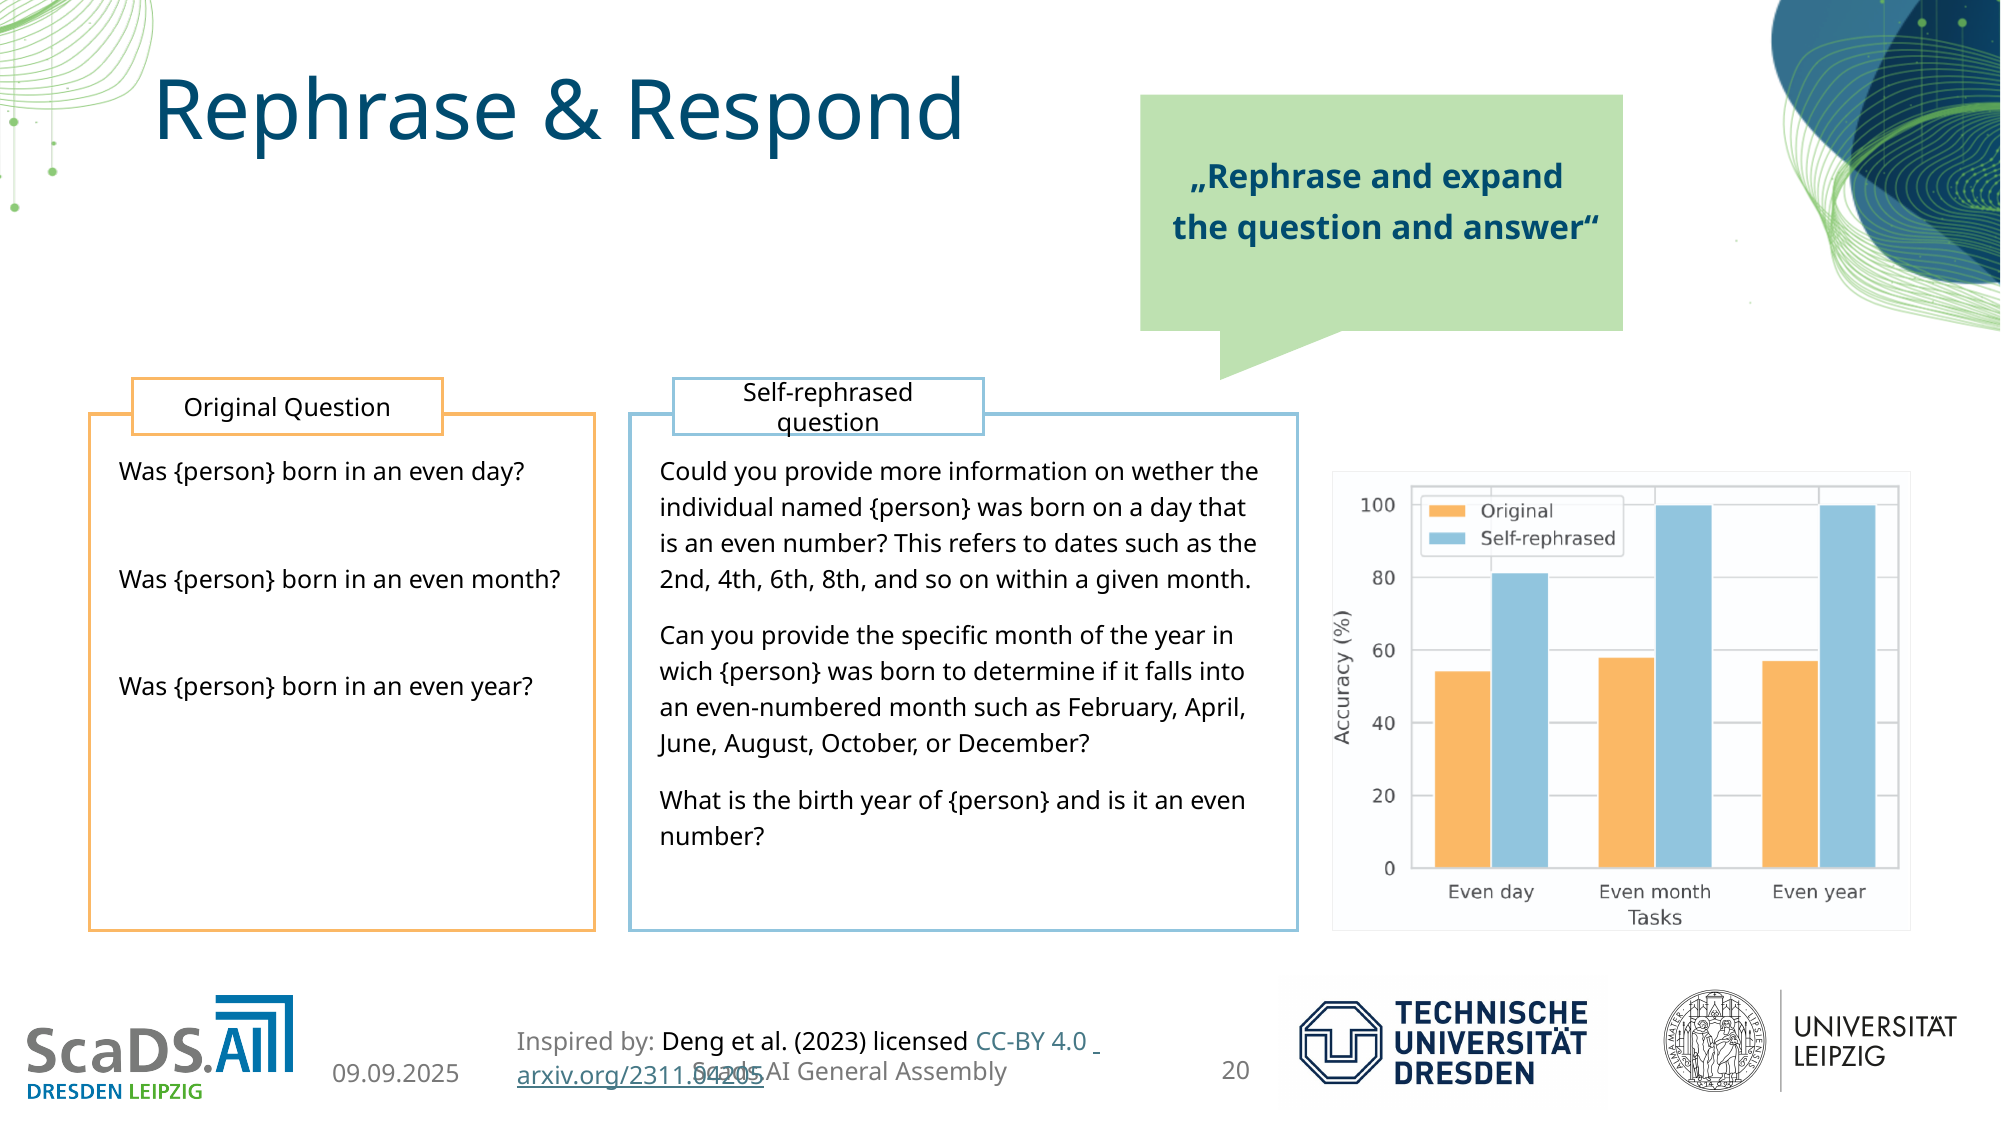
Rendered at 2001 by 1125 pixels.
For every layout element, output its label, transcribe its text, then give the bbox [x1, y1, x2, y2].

slide_number 20 [1139, 1042, 1266, 1102]
picture [0, 0, 165, 262]
title Rephrase & Respond [137, 59, 1862, 178]
picture [1734, 0, 2001, 459]
text_box Inspired by: Deng et al. (2023) licensed CC-BY 4.0 arxiv.org/2311.04205 [502, 1017, 1240, 1101]
picture [1331, 470, 1911, 932]
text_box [629, 377, 1299, 932]
picture [27, 995, 293, 1100]
picture [32, 1087, 37, 1096]
text_box „Rephrase and expand the question and answer“ [1140, 94, 1623, 377]
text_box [88, 377, 596, 932]
picture [1621, 961, 2000, 1120]
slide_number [317, 1042, 562, 1102]
picture [1278, 975, 1608, 1110]
